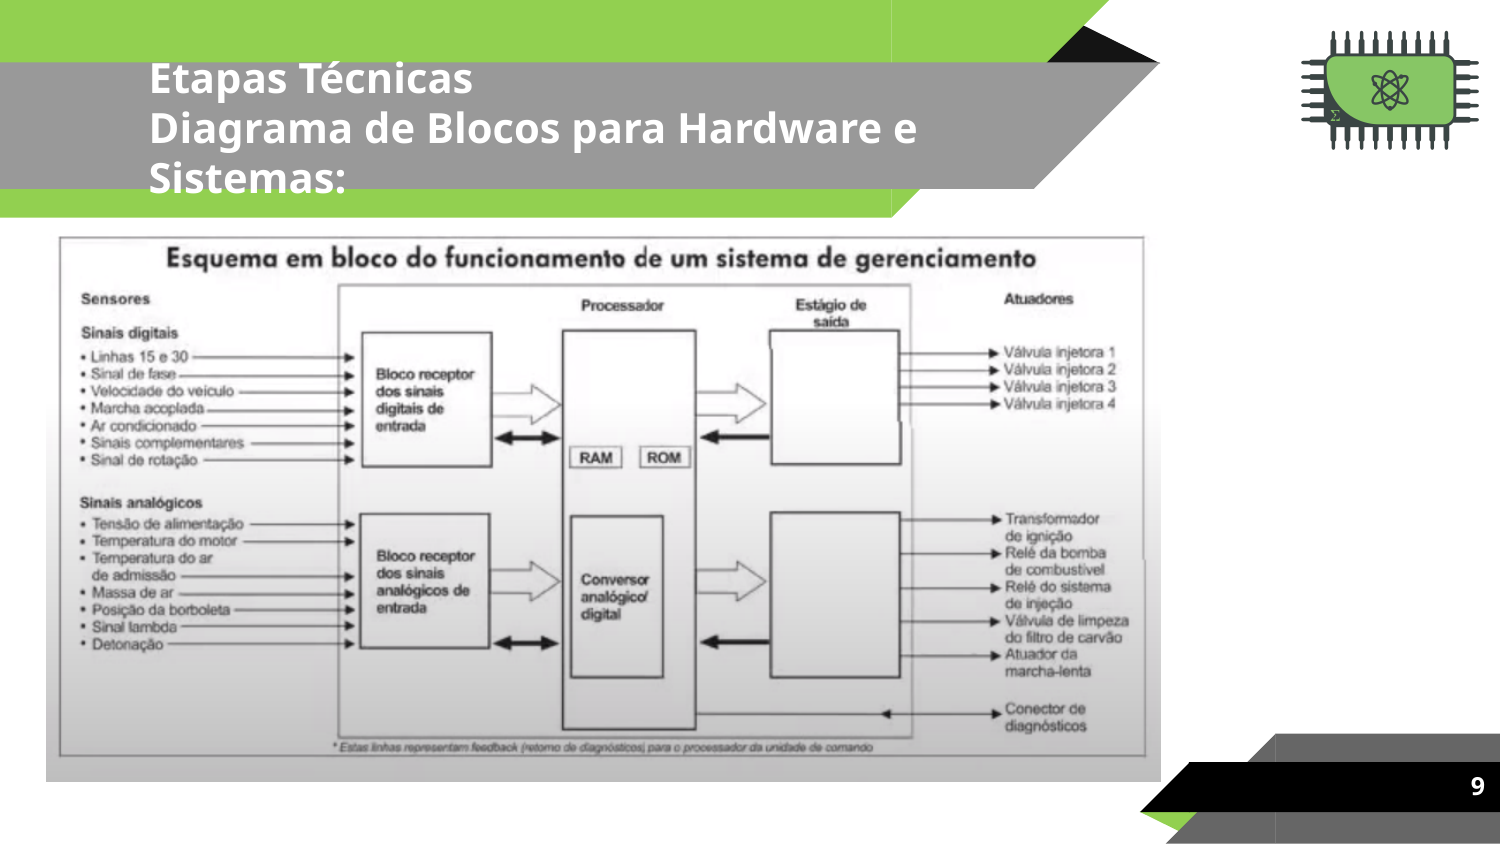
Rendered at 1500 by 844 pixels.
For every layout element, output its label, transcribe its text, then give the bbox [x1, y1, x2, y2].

slide_number 9 [1255, 761, 1500, 814]
title Etapas Técnicas Diagrama de Blocos para Hardware e Sistemas: [133, 64, 997, 190]
picture [1292, 20, 1484, 152]
picture [46, 226, 1161, 783]
